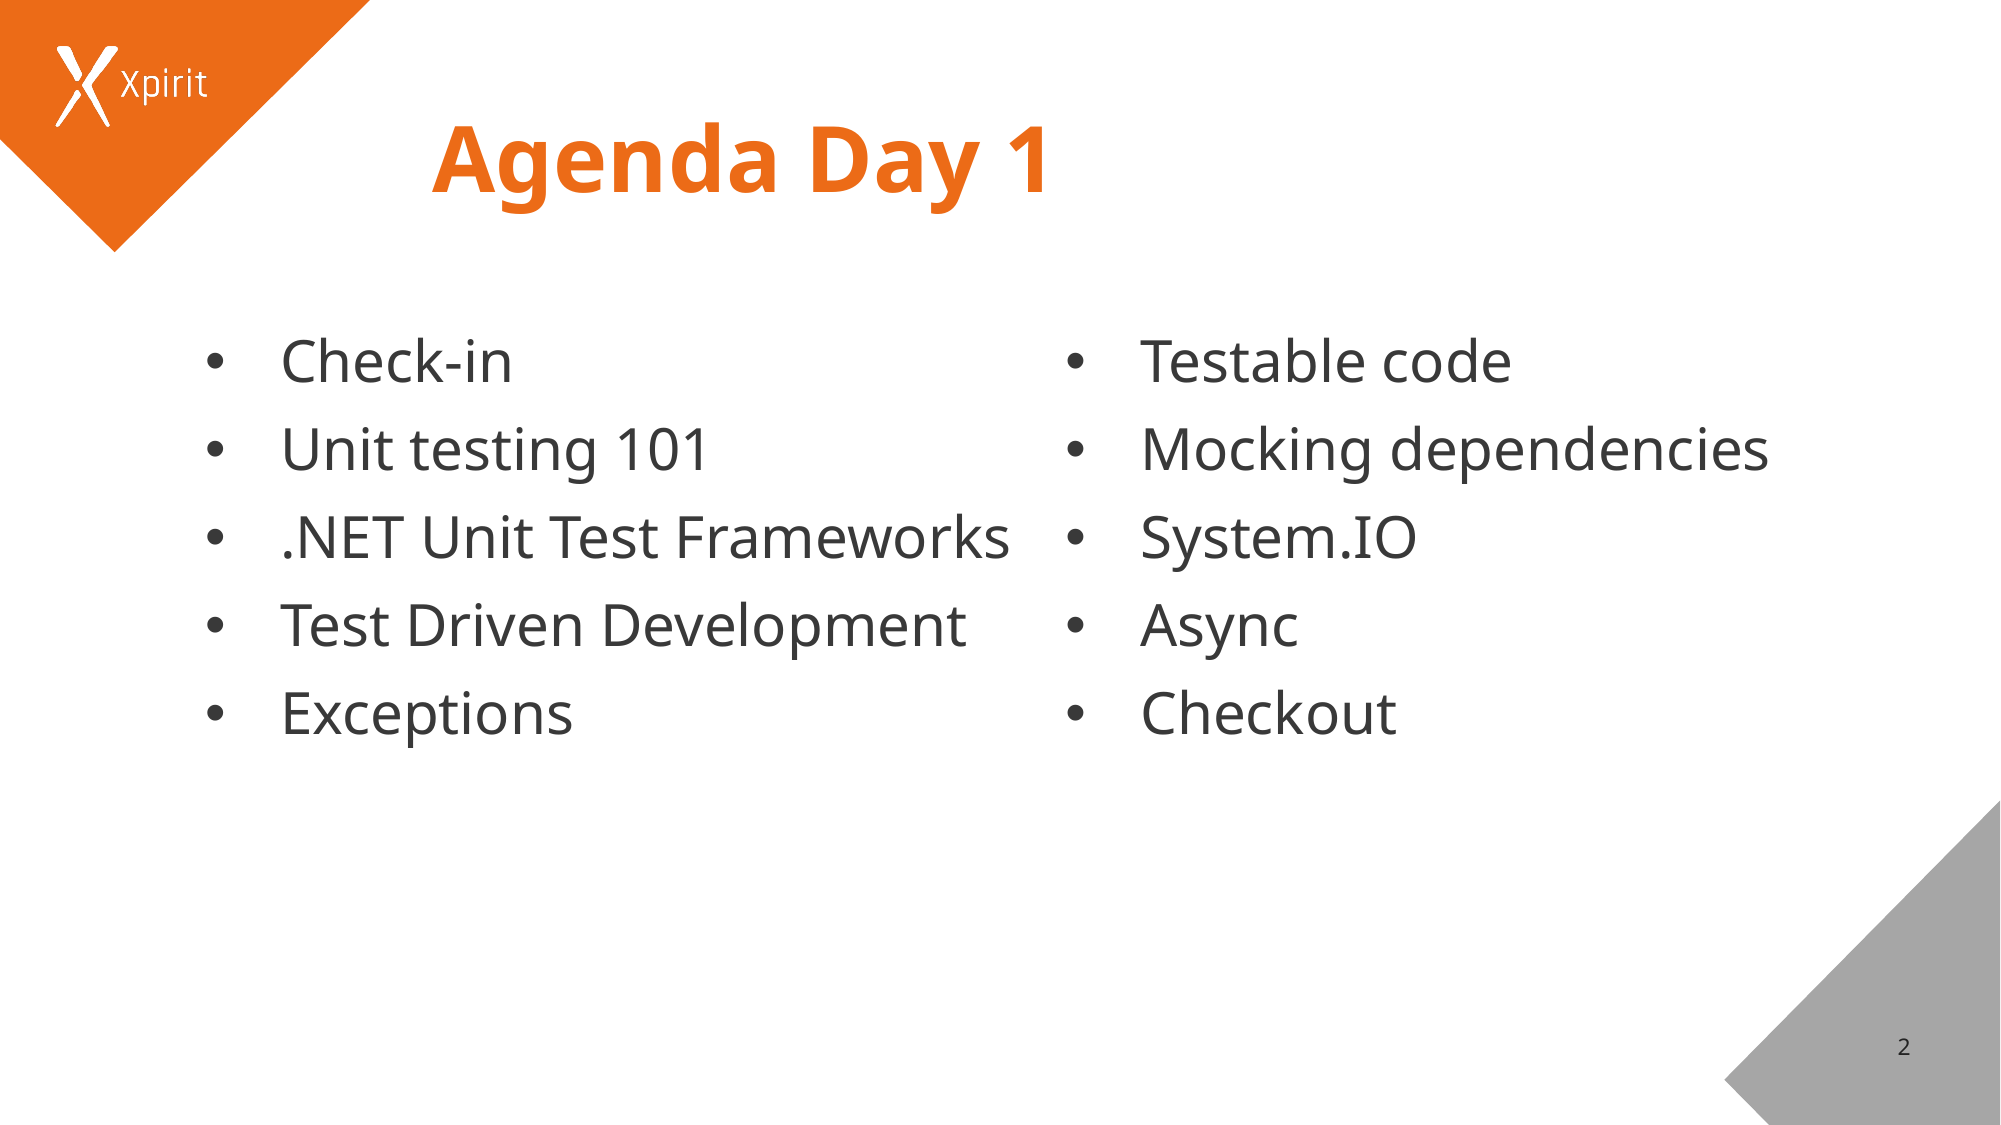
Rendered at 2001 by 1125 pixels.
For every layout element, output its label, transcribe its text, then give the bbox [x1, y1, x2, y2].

list Check-in Unit testing 101 .NET Unit Test Frameworks Test Driven Development Exceptions Testable code Mocking dependencies System.IO Async Checkout [205, 332, 1926, 1102]
picture [55, 46, 207, 127]
title Agenda Day 1 [432, 122, 1926, 196]
slide_number 2 [1861, 1025, 1926, 1062]
